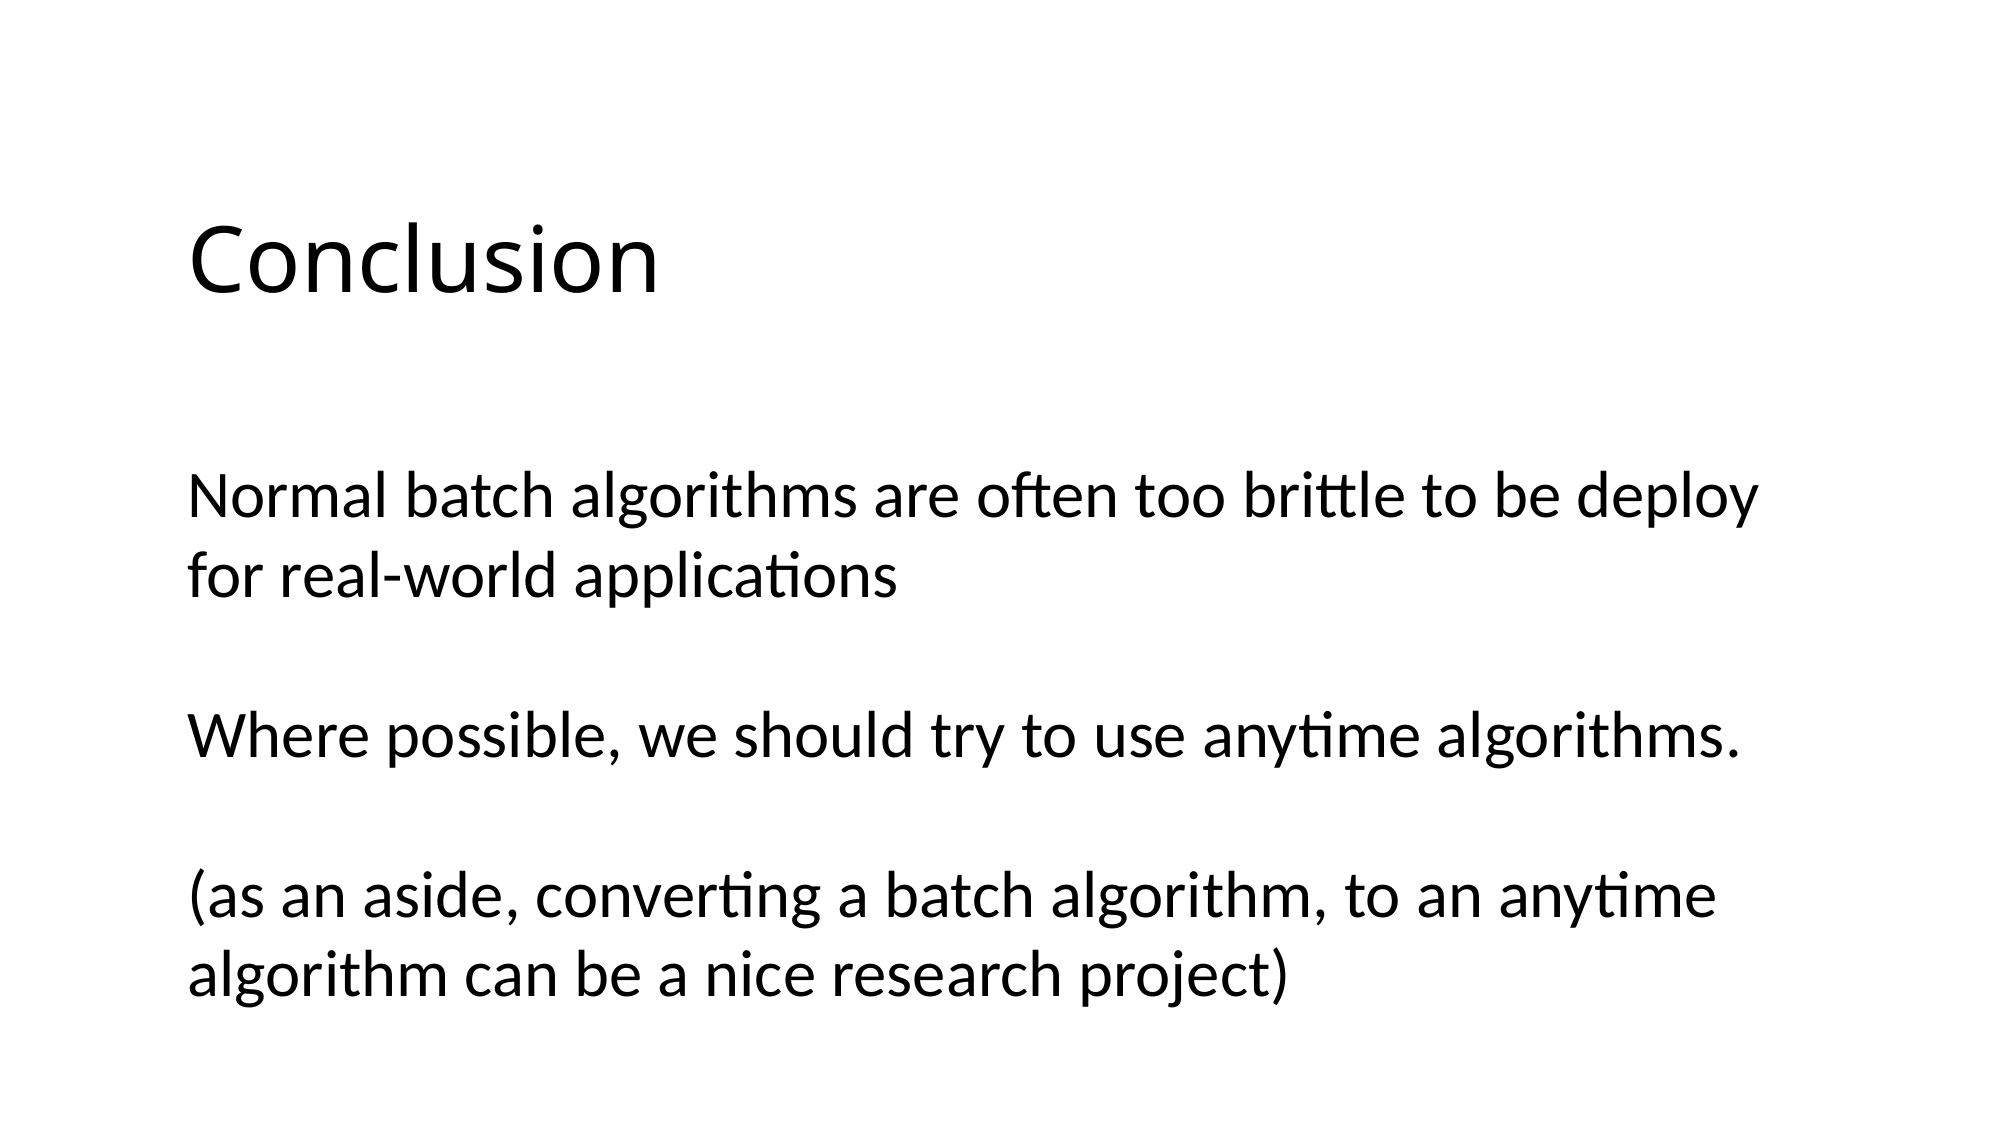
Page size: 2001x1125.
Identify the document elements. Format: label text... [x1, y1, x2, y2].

text_box Conclusion [172, 153, 1898, 372]
text_box Normal batch algorithms are often too brittle to be deploy for real-world applications Where possible, we should try to use anytime algorithms. (as an aside, converting a batch algorithm, to an anytime algorithm can be a nice research project) [172, 443, 1828, 1063]
